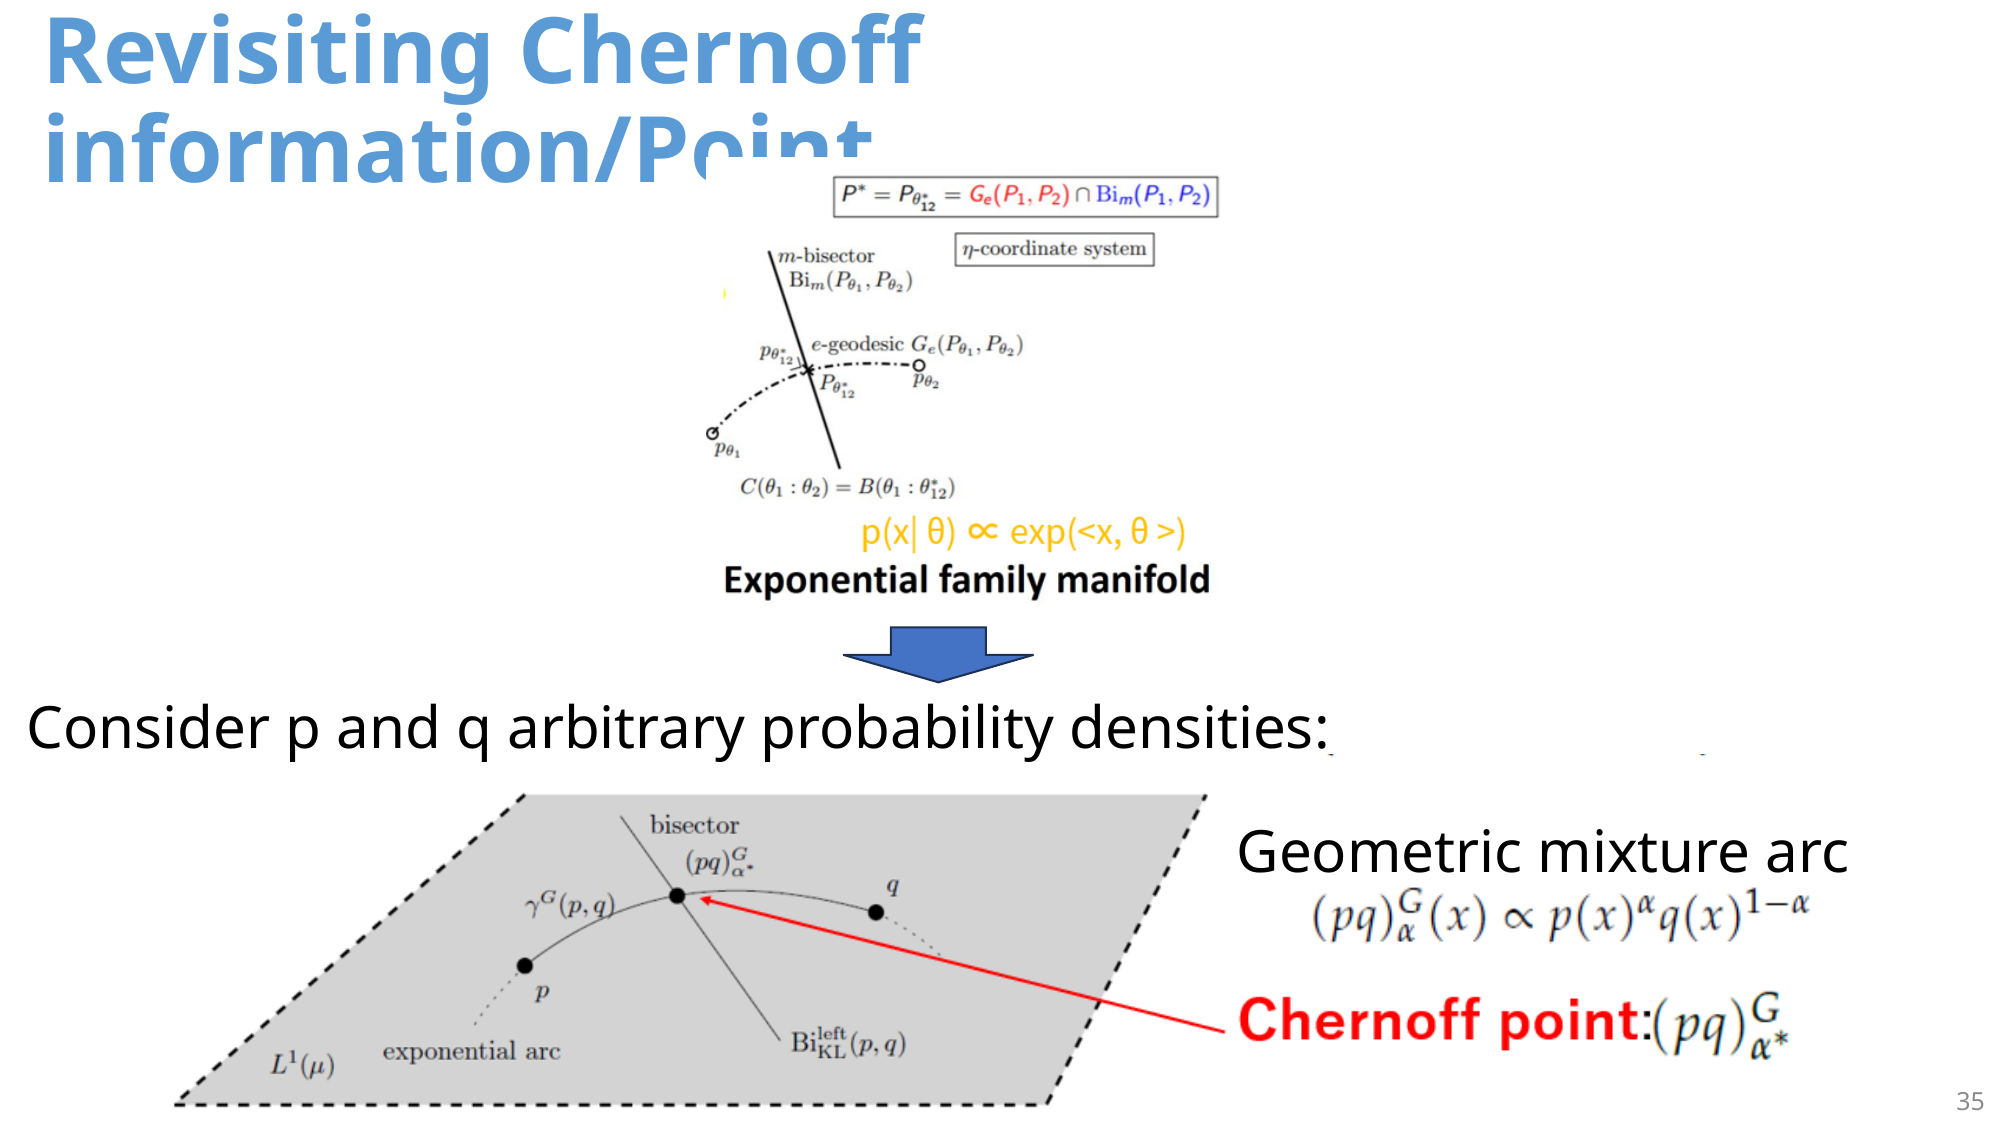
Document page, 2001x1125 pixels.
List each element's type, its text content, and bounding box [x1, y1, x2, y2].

slide_number 35 [1848, 1072, 2000, 1125]
picture [706, 157, 1222, 610]
text_box Geometric mixture arc [1802, 806, 2000, 892]
title Revisiting Chernoff information/Point [27, 0, 1753, 213]
text_box [843, 626, 1034, 684]
picture [162, 754, 1838, 1115]
text_box Consider p and q arbitrary probability densities: [12, 682, 1345, 768]
